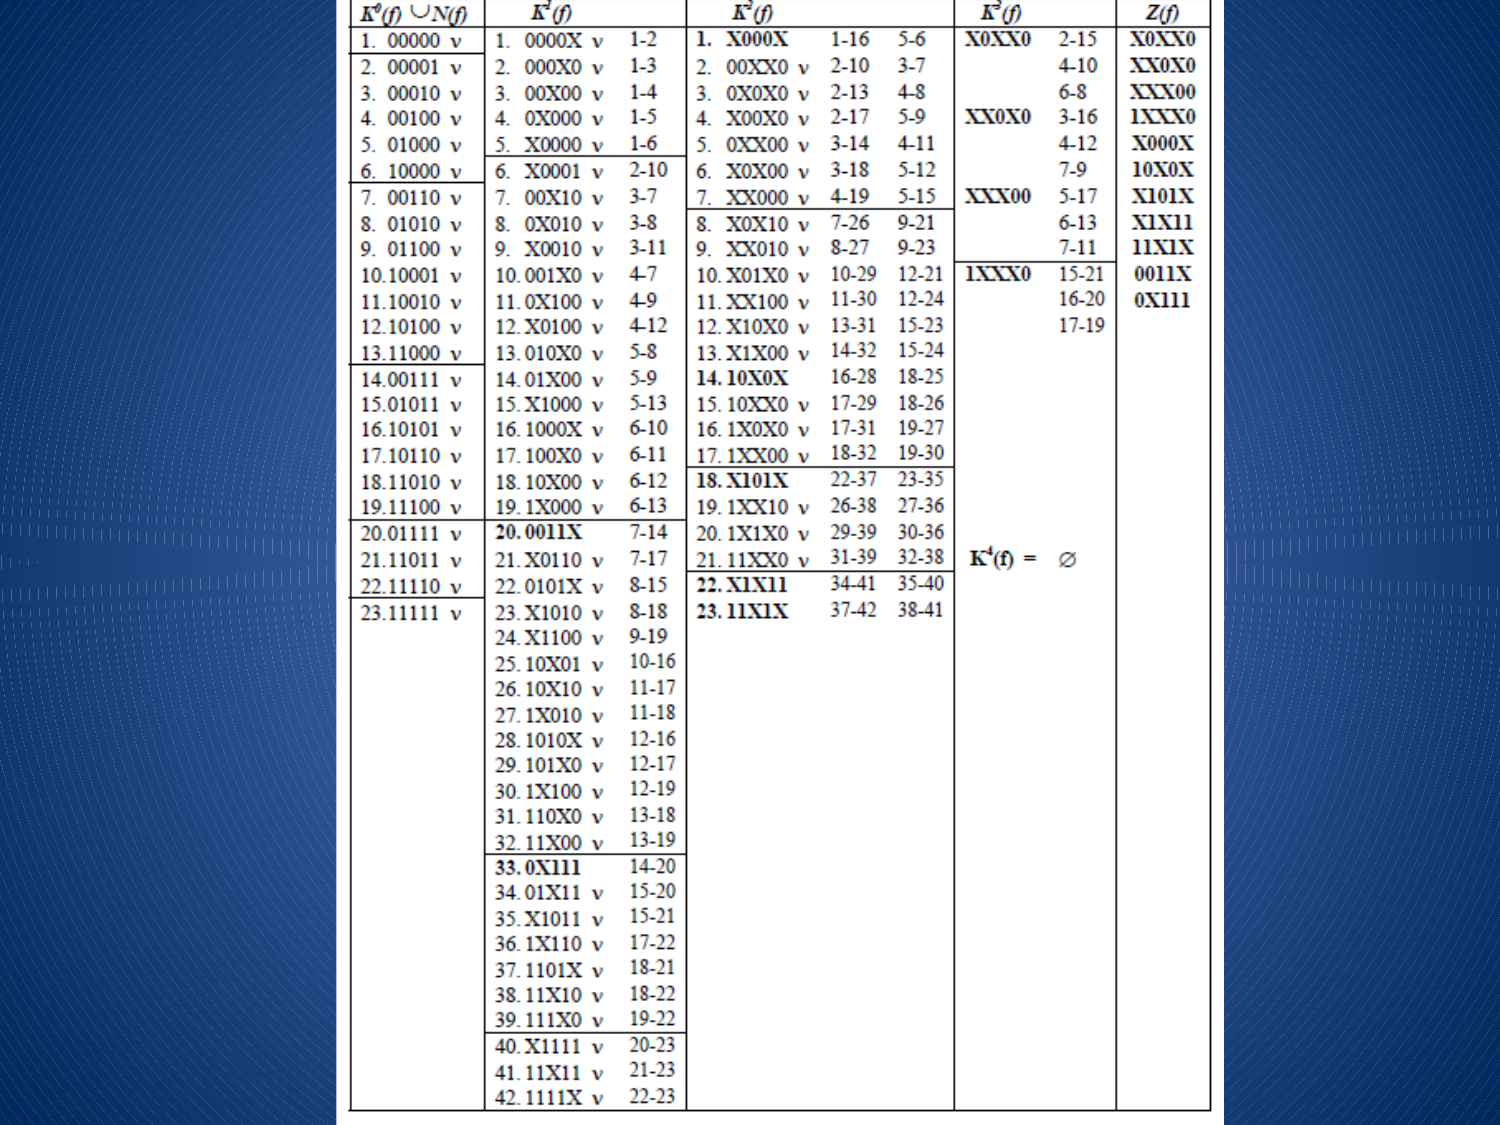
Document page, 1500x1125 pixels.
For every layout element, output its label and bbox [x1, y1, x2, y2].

picture [336, 0, 1225, 1125]
